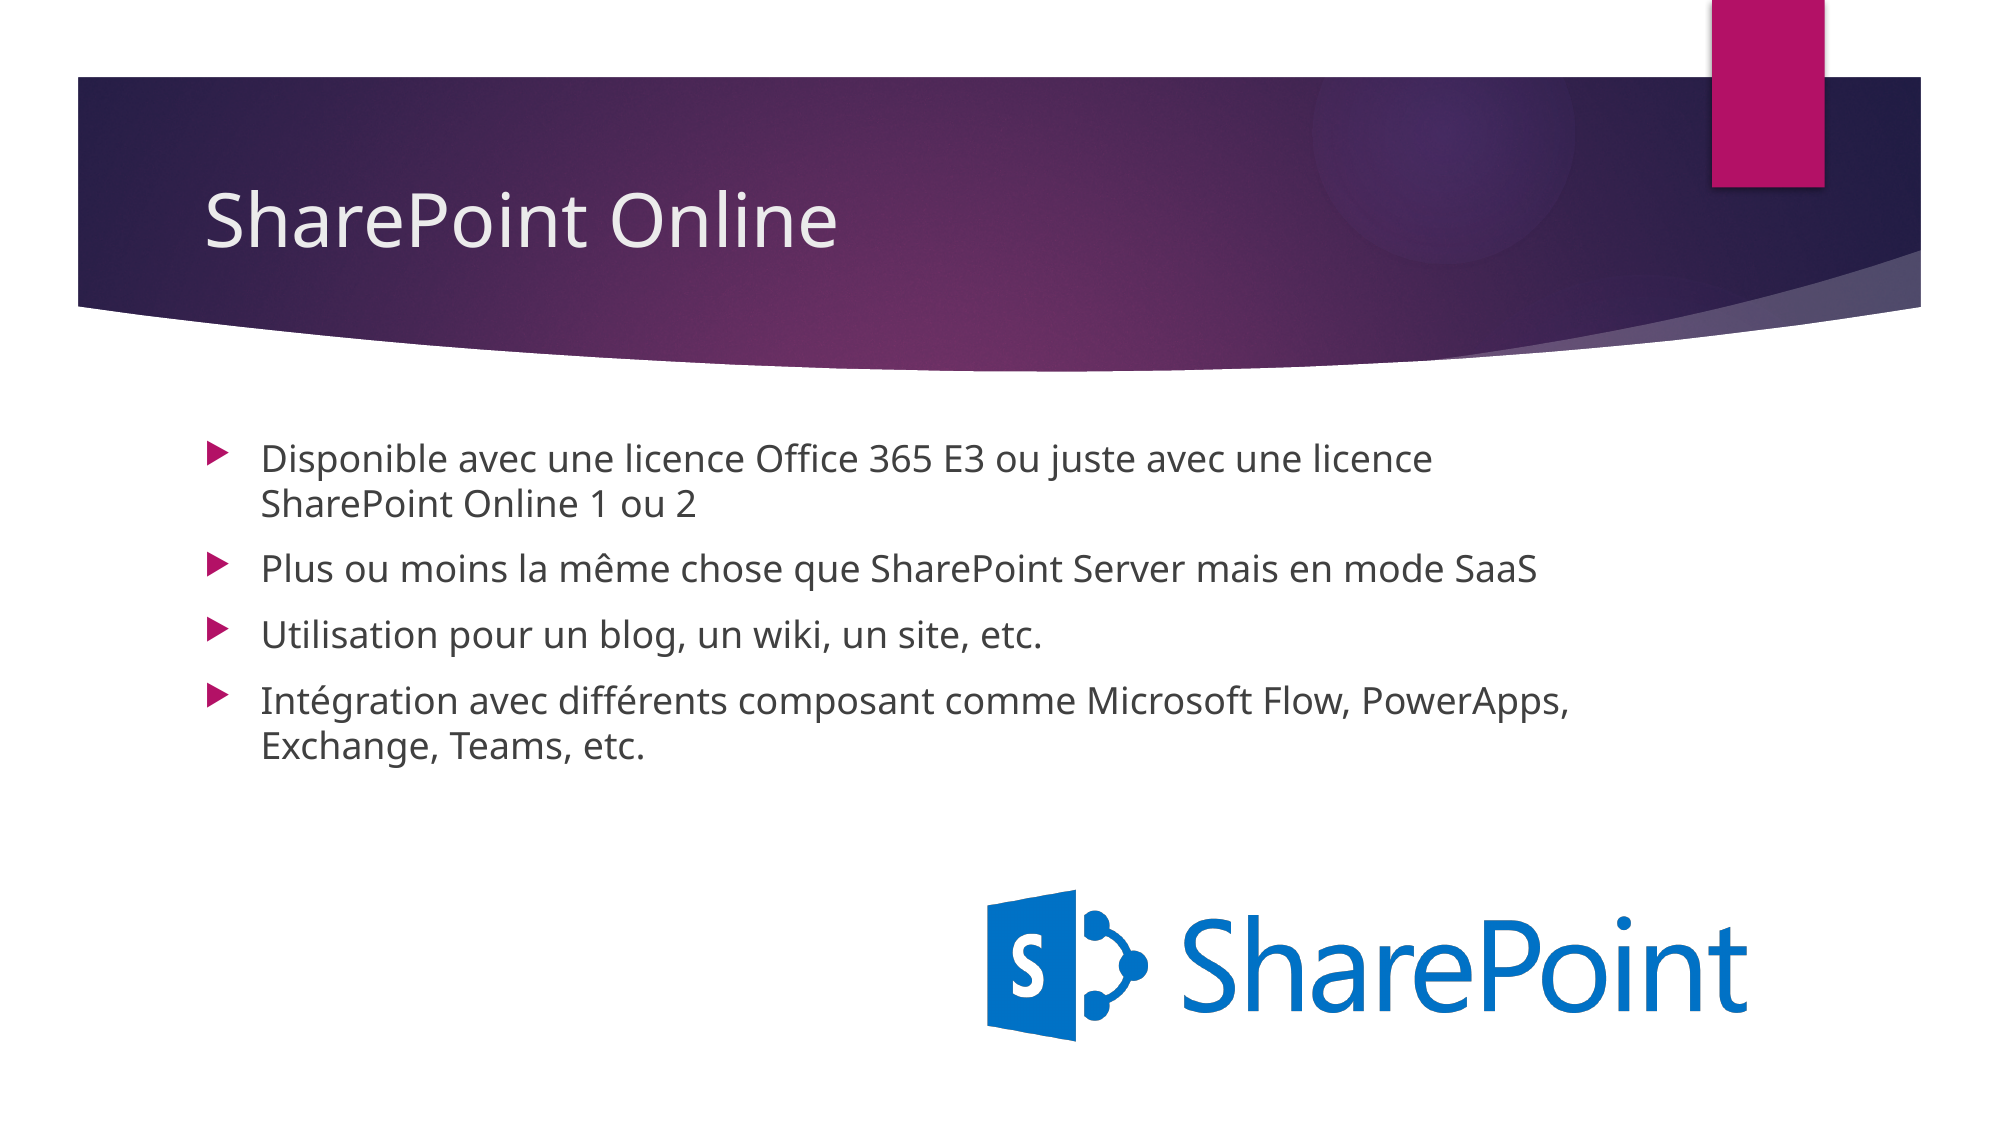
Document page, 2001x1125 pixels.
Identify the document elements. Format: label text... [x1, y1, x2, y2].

picture [922, 823, 1811, 1107]
title SharePoint Online [189, 159, 1627, 276]
list Disponible avec une licence Office 365 E3 ou juste avec une licence SharePoint Online 1 ou 2 Plus ou moins la même chose que SharePoint Server mais en mode SaaS Utilisation pour un blog, un wiki, un site, etc. Intégration avec différents composant comme Microsoft Flow, PowerApps, Exchange, Teams, etc. [189, 427, 1638, 988]
